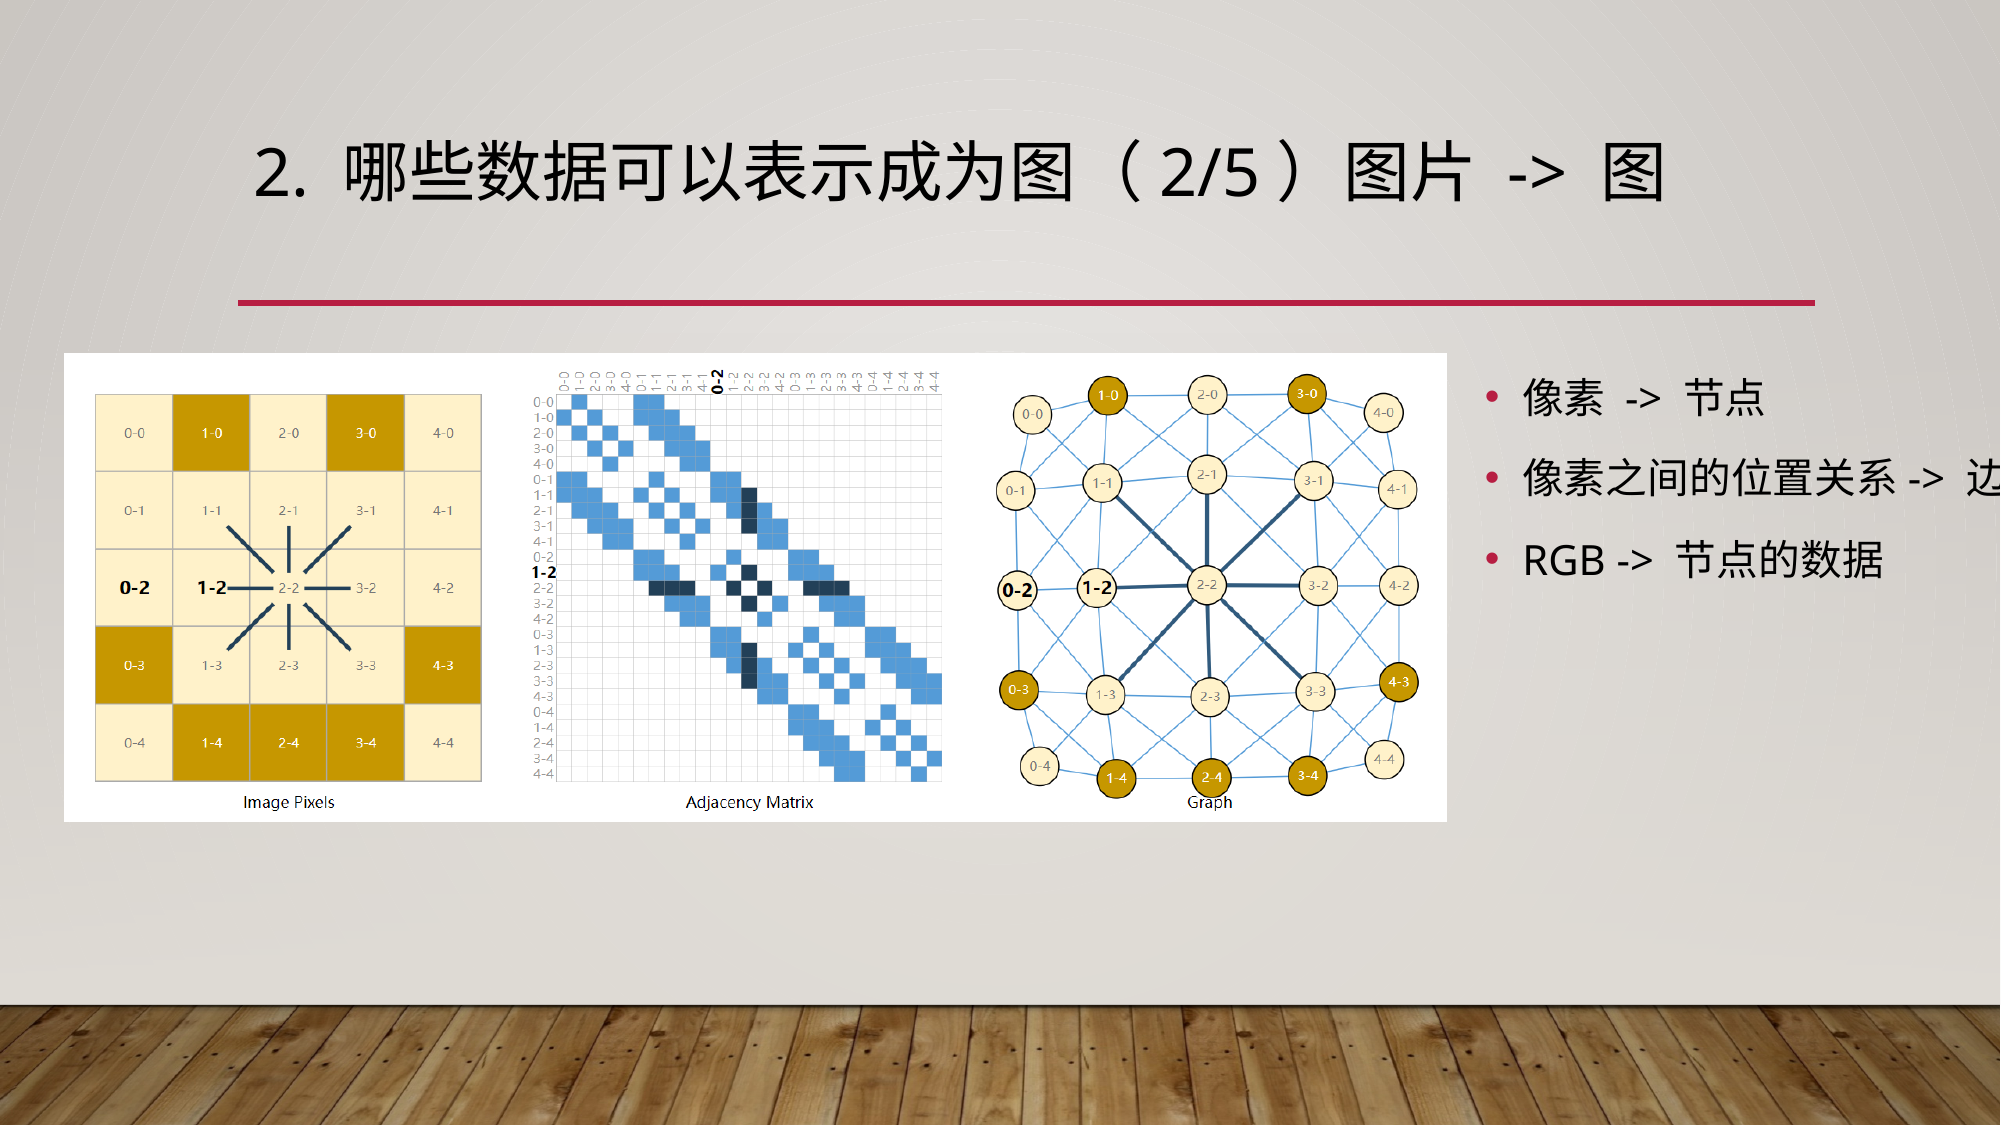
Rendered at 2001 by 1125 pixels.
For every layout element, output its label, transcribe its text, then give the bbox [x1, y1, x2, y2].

title 2. 哪些数据可以表示成为图（2/5）图片 -> 图 [238, 130, 1814, 304]
list 像素 -> 节点 像素之间的位置关系-> 边 RGB -> 节点的数据 [1469, 353, 2000, 920]
picture [63, 353, 1447, 823]
picture [0, 1005, 2000, 1125]
